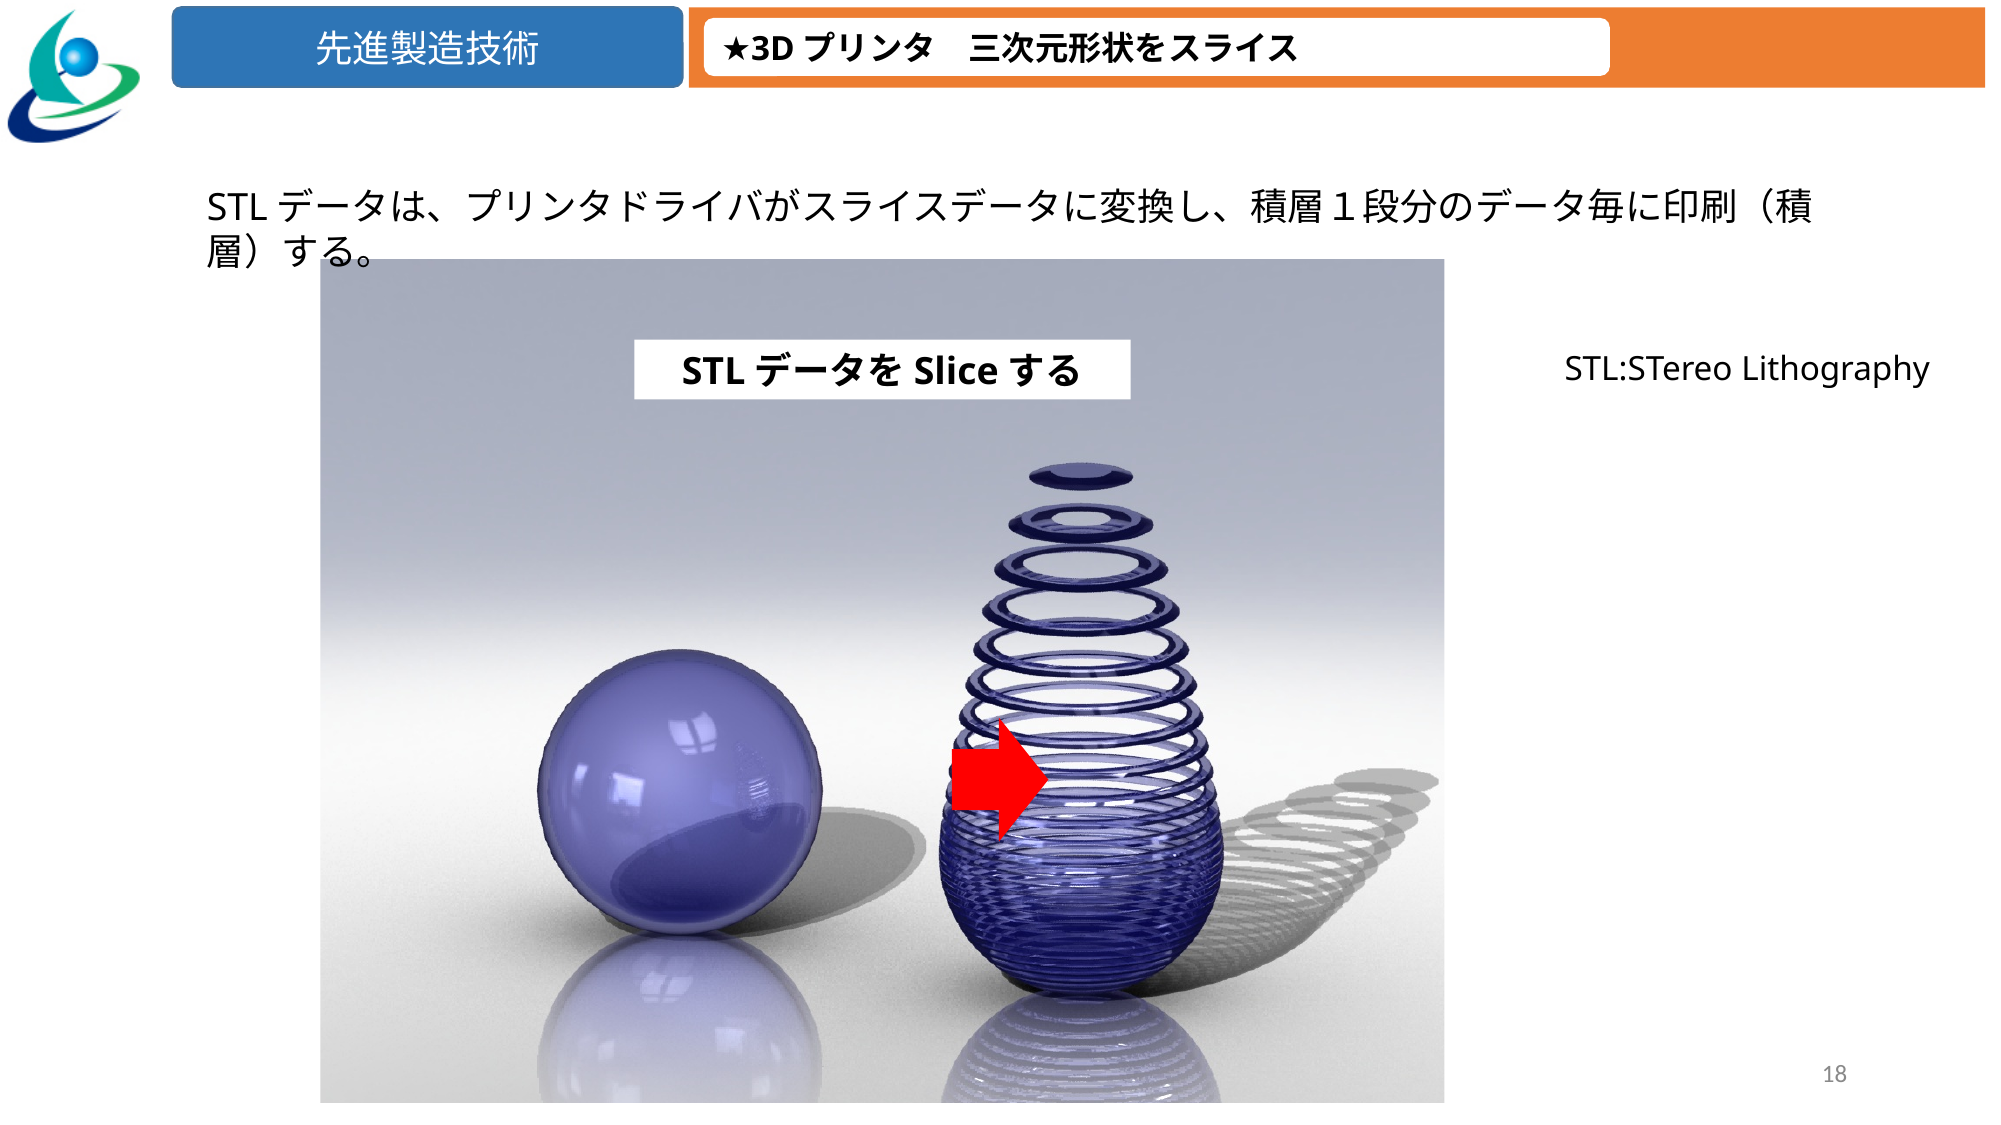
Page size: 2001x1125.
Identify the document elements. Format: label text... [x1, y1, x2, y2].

text_box 先進製造技術 [171, 6, 684, 88]
picture [0, 3, 152, 155]
text_box ★3Dプリンタ 三次元形状をスライス [702, 16, 1611, 78]
text_box [688, 6, 1986, 89]
picture [320, 259, 1445, 1103]
slide_number 18 [1445, 1042, 1863, 1103]
text_box STLデータは、プリンタドライバがスライスデータに変換し、積層１段分のデータ毎に印刷（積層）する。 [192, 175, 1878, 280]
text_box STL:STereo Lithography [1549, 339, 1946, 395]
